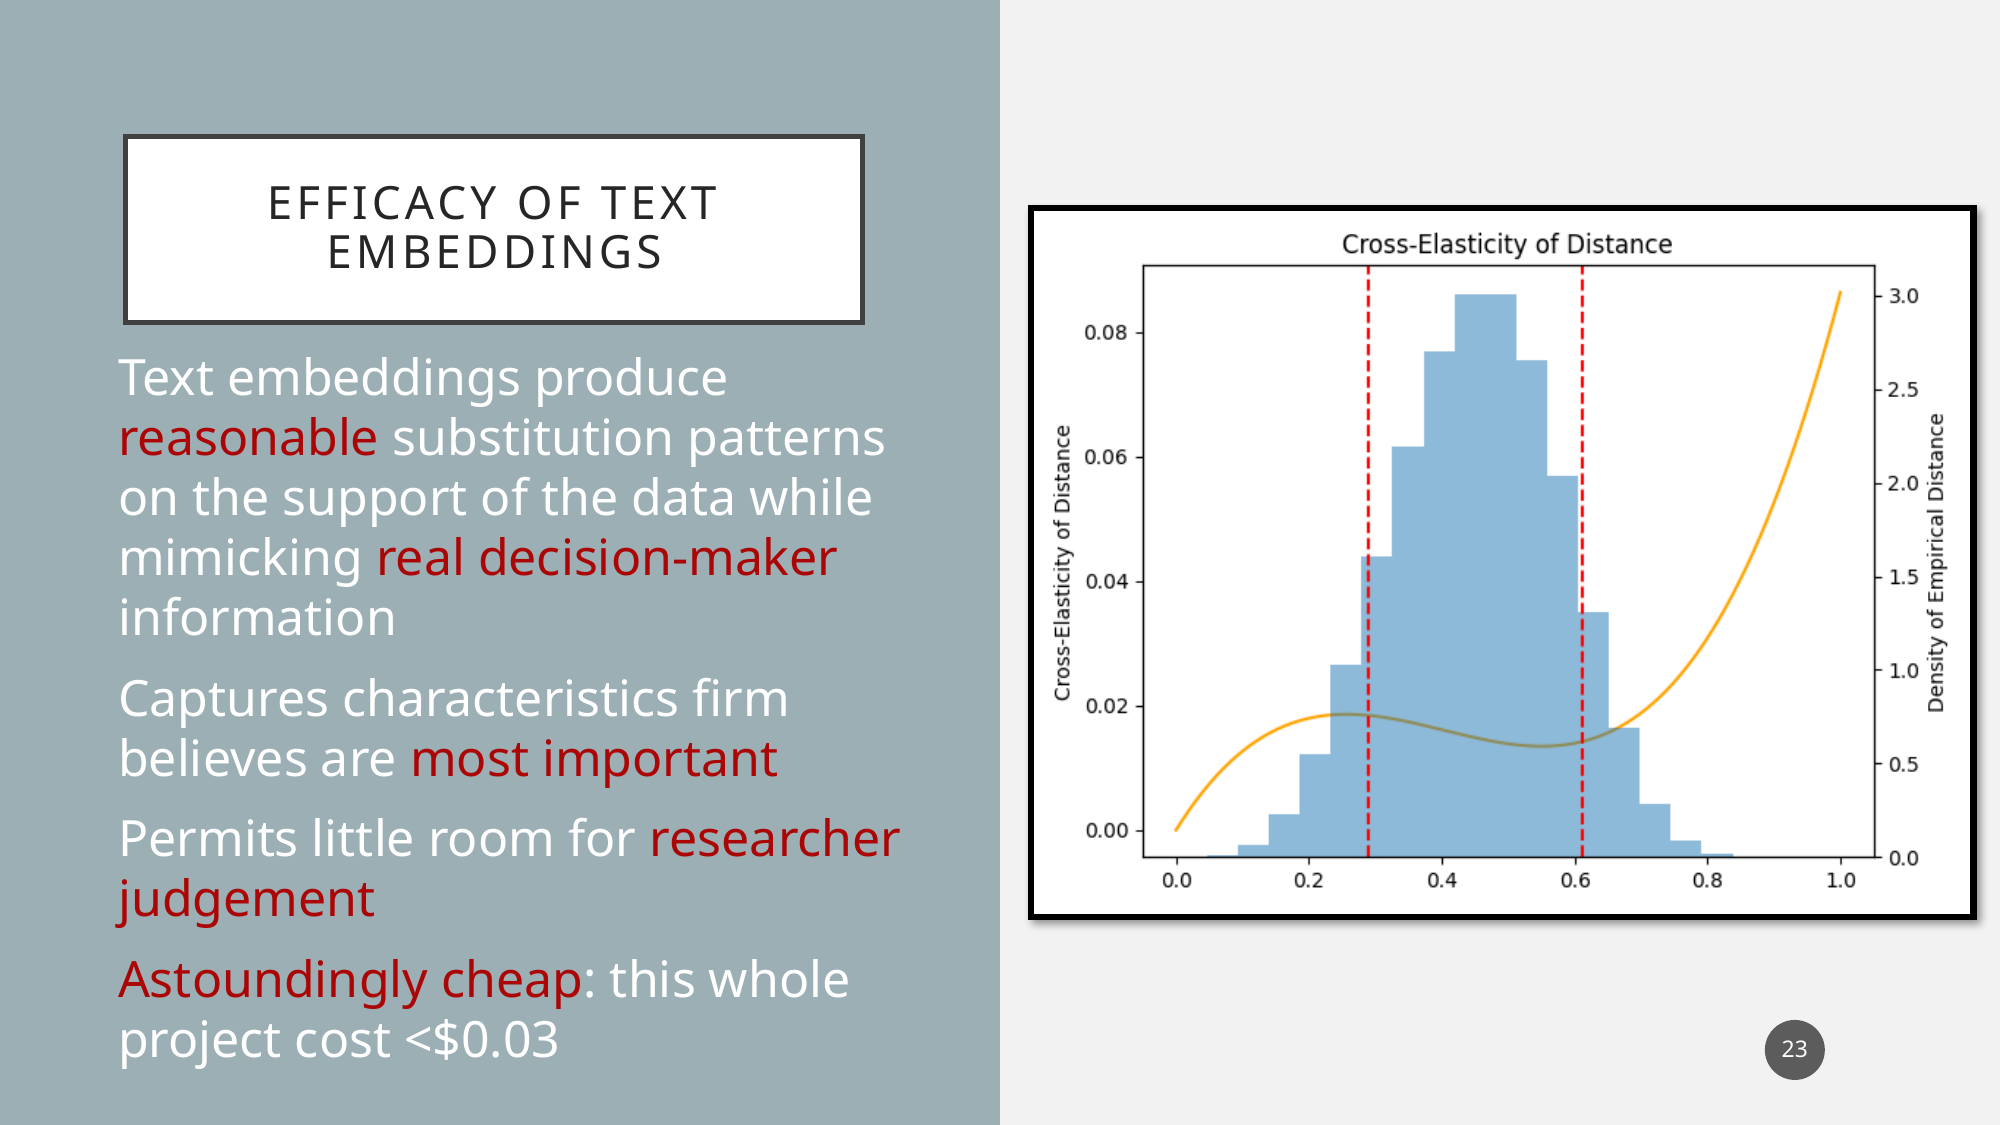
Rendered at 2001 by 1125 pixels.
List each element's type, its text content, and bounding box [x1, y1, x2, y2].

title Efficacy of Text Embeddings [123, 134, 865, 325]
picture [999, 0, 2000, 1125]
list Text embeddings produce reasonable substitution patterns on the support of the data while mimicking real decision-maker information Captures characteristics firm believes are most important Permits little room for researcher judgement Astoundingly cheap: this whole project cost <$0.03 [56, 337, 917, 1042]
